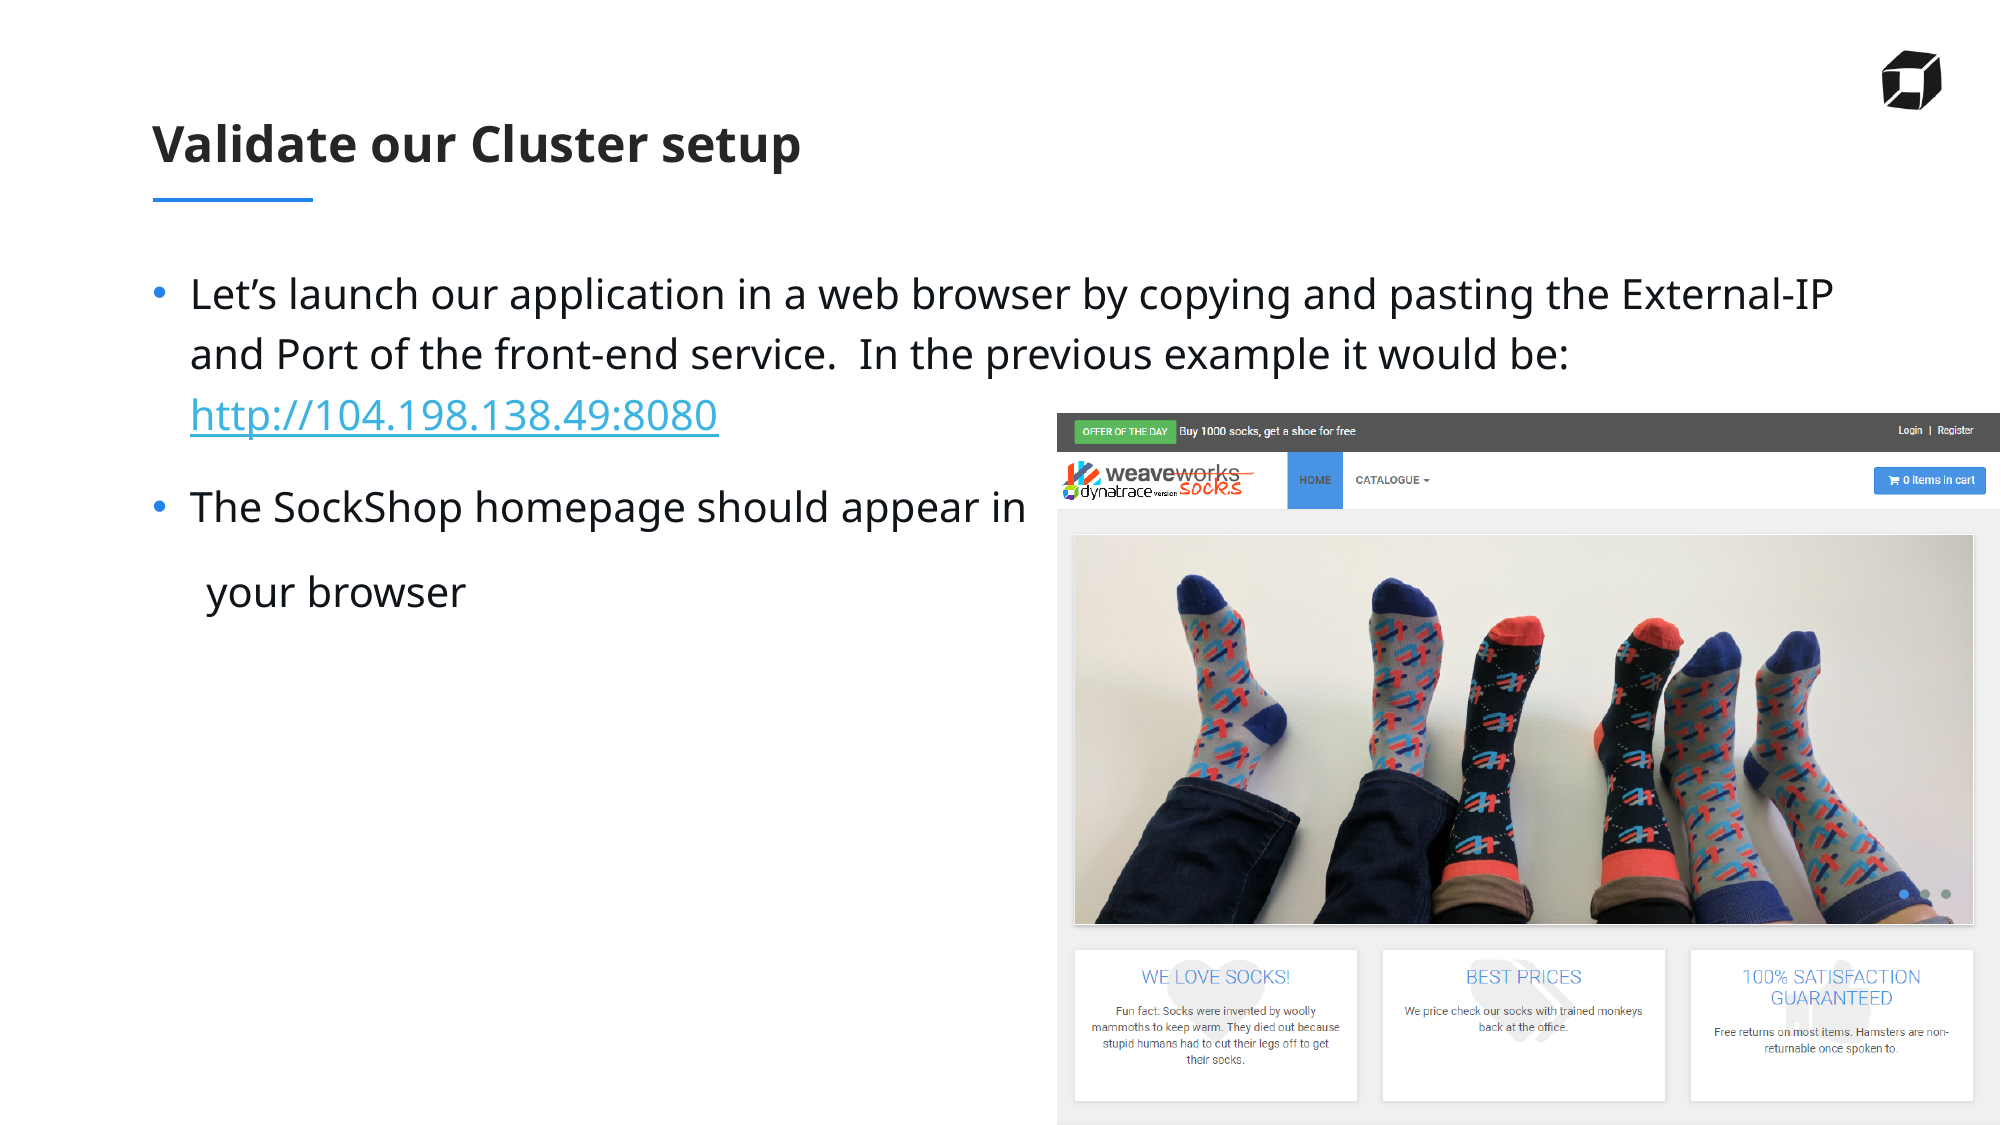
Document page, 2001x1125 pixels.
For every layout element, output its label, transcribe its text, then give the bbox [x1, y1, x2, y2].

list Let’s launch our application in a web browser by copying and pasting the External-IP and Port of the front-end service. In the previous example it would be: http://104.198.138.49:8080 The SockShop homepage should appear in your browser [137, 249, 1863, 1014]
picture [1057, 413, 2000, 1125]
title Validate our Cluster setup [137, 59, 1863, 181]
picture [1881, 50, 1942, 110]
